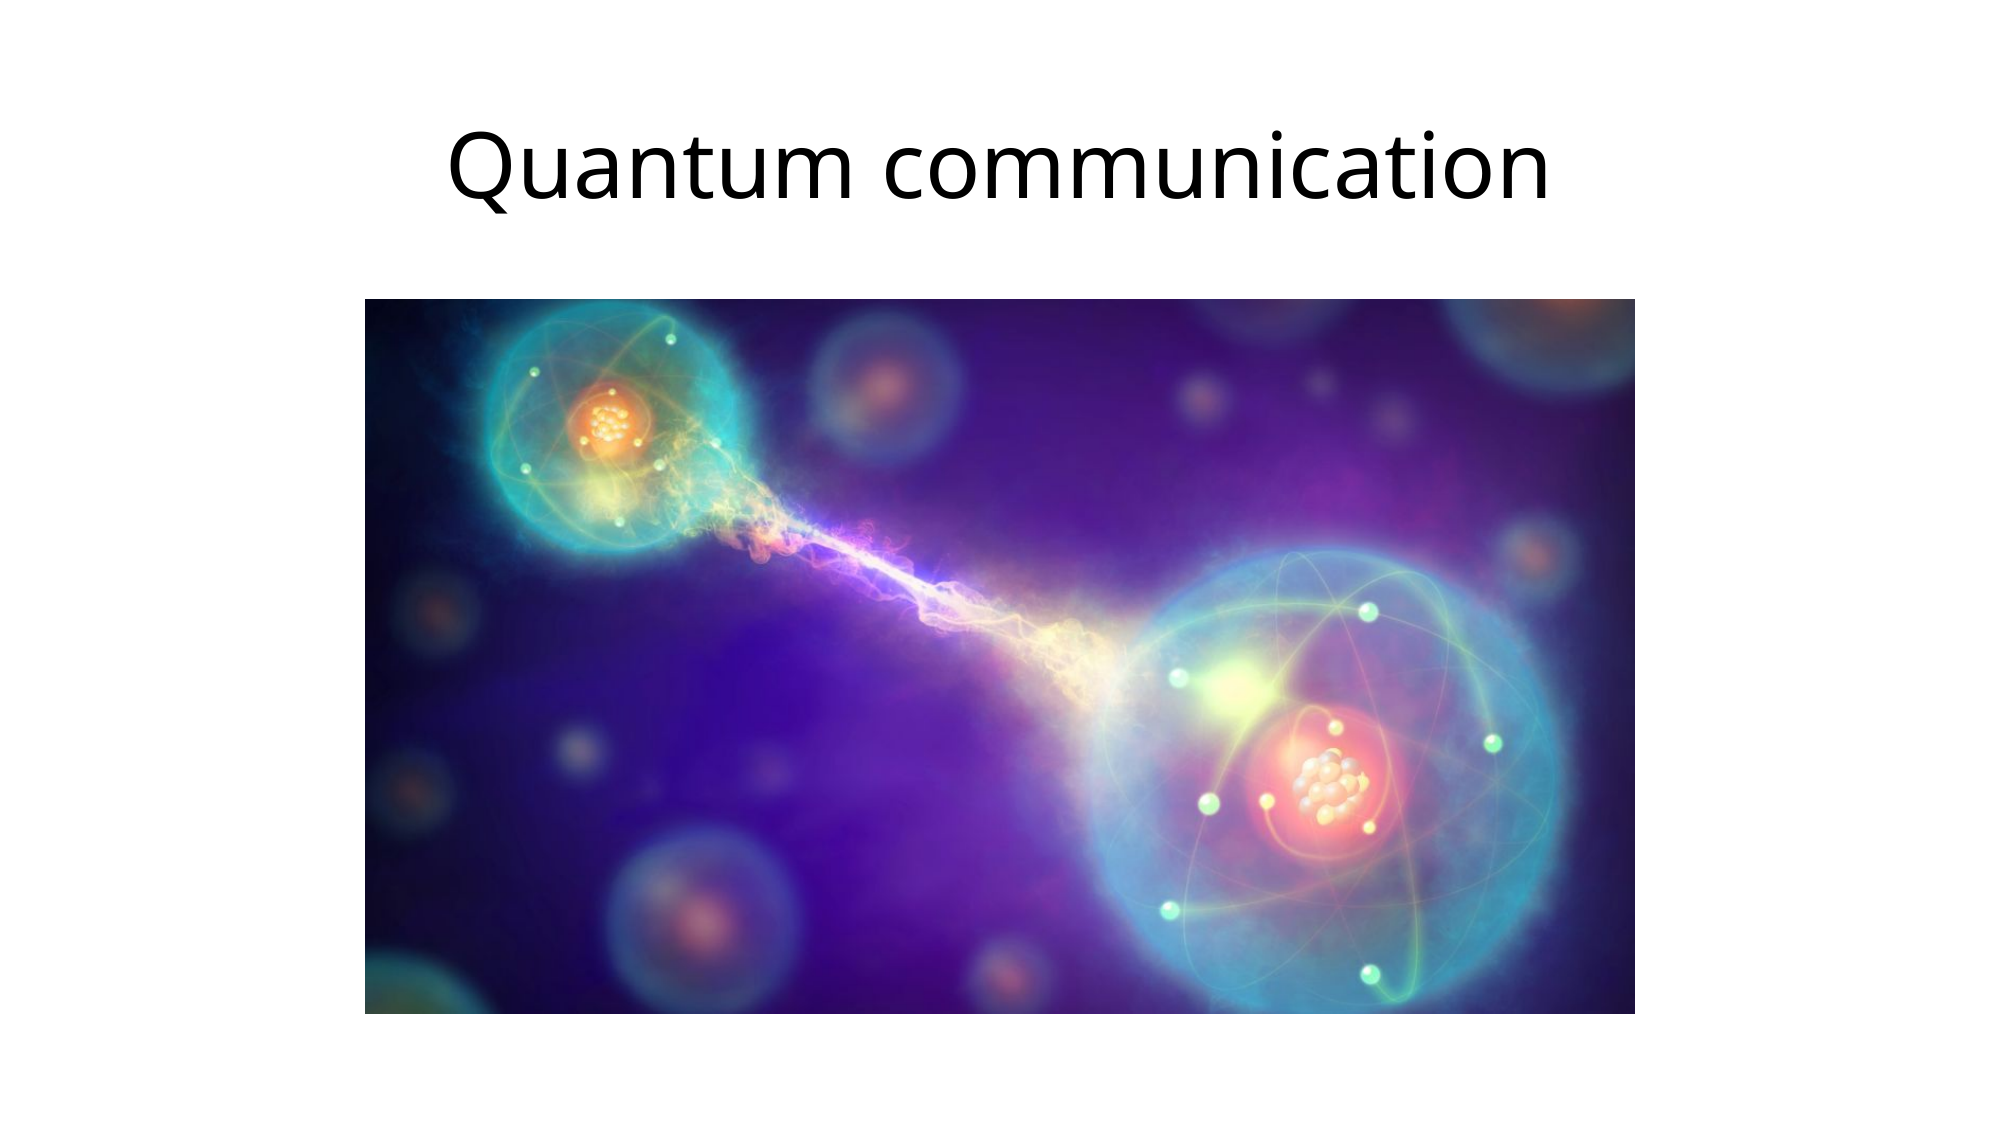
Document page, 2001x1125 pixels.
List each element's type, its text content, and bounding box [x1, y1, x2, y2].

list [365, 299, 1635, 1014]
title Quantum communication [137, 59, 1863, 278]
